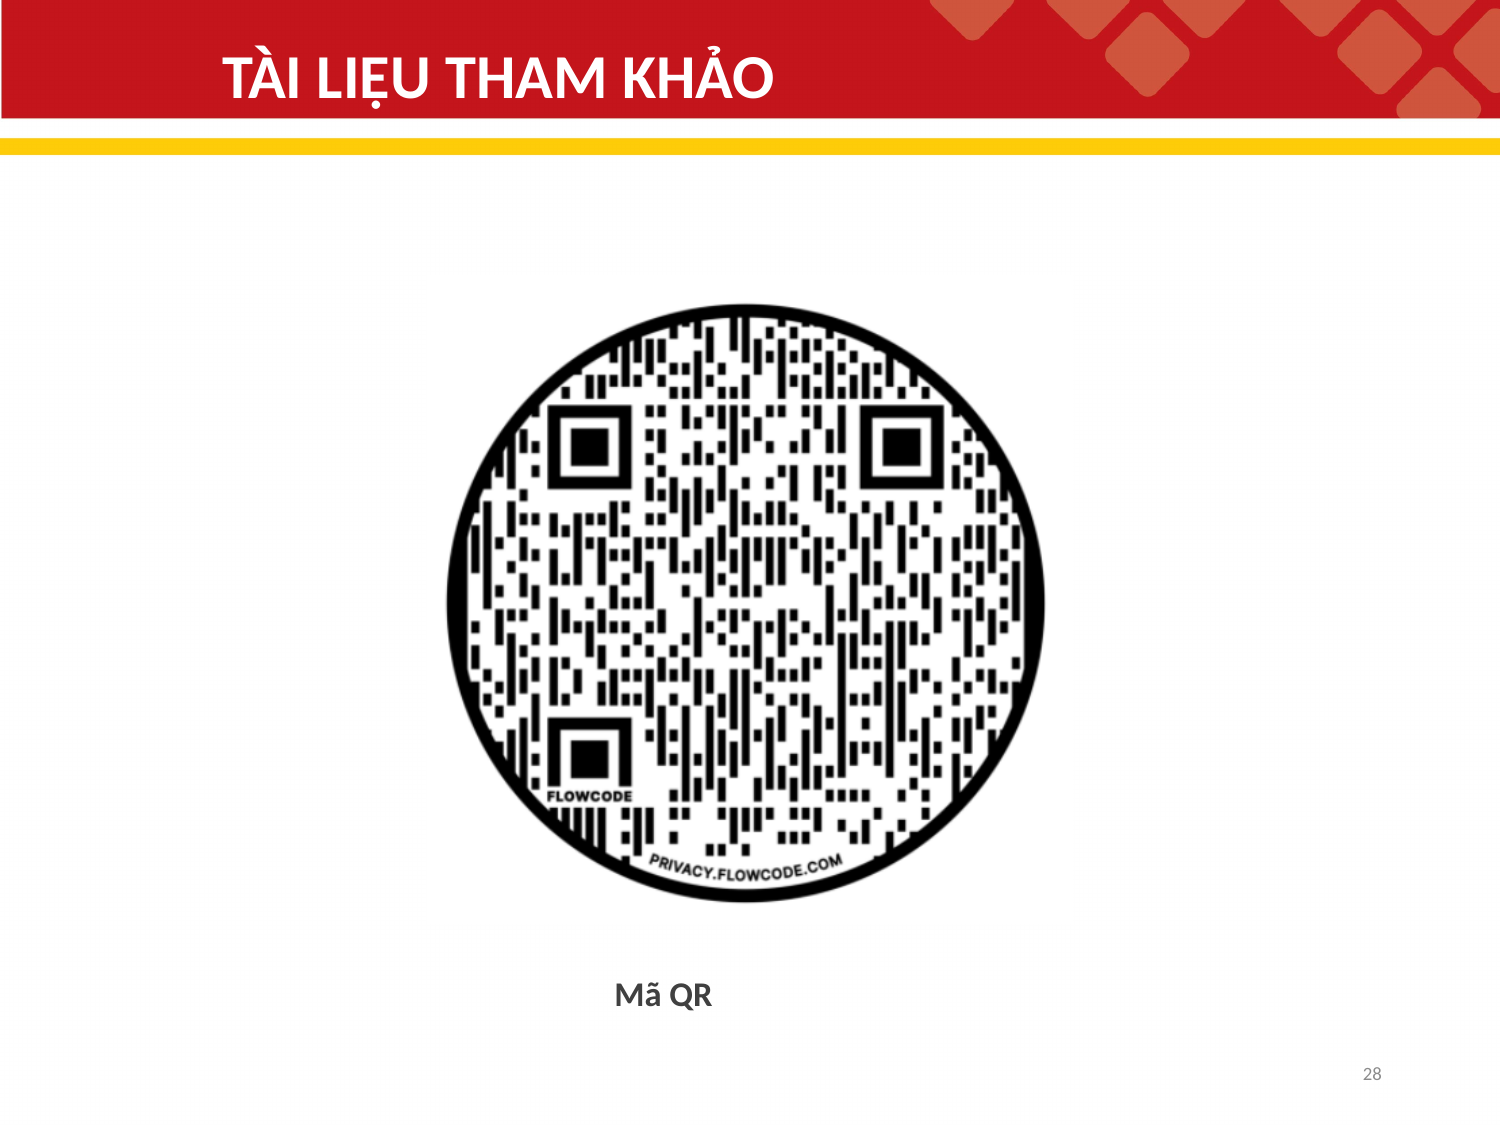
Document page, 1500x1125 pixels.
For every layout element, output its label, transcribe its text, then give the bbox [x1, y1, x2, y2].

slide_number 28 [1059, 1042, 1397, 1103]
list Mã QR [80, 220, 1397, 1025]
text_box TÀI LIỆU THAM KHẢO [123, 28, 874, 119]
picture [0, 0, 1500, 1125]
